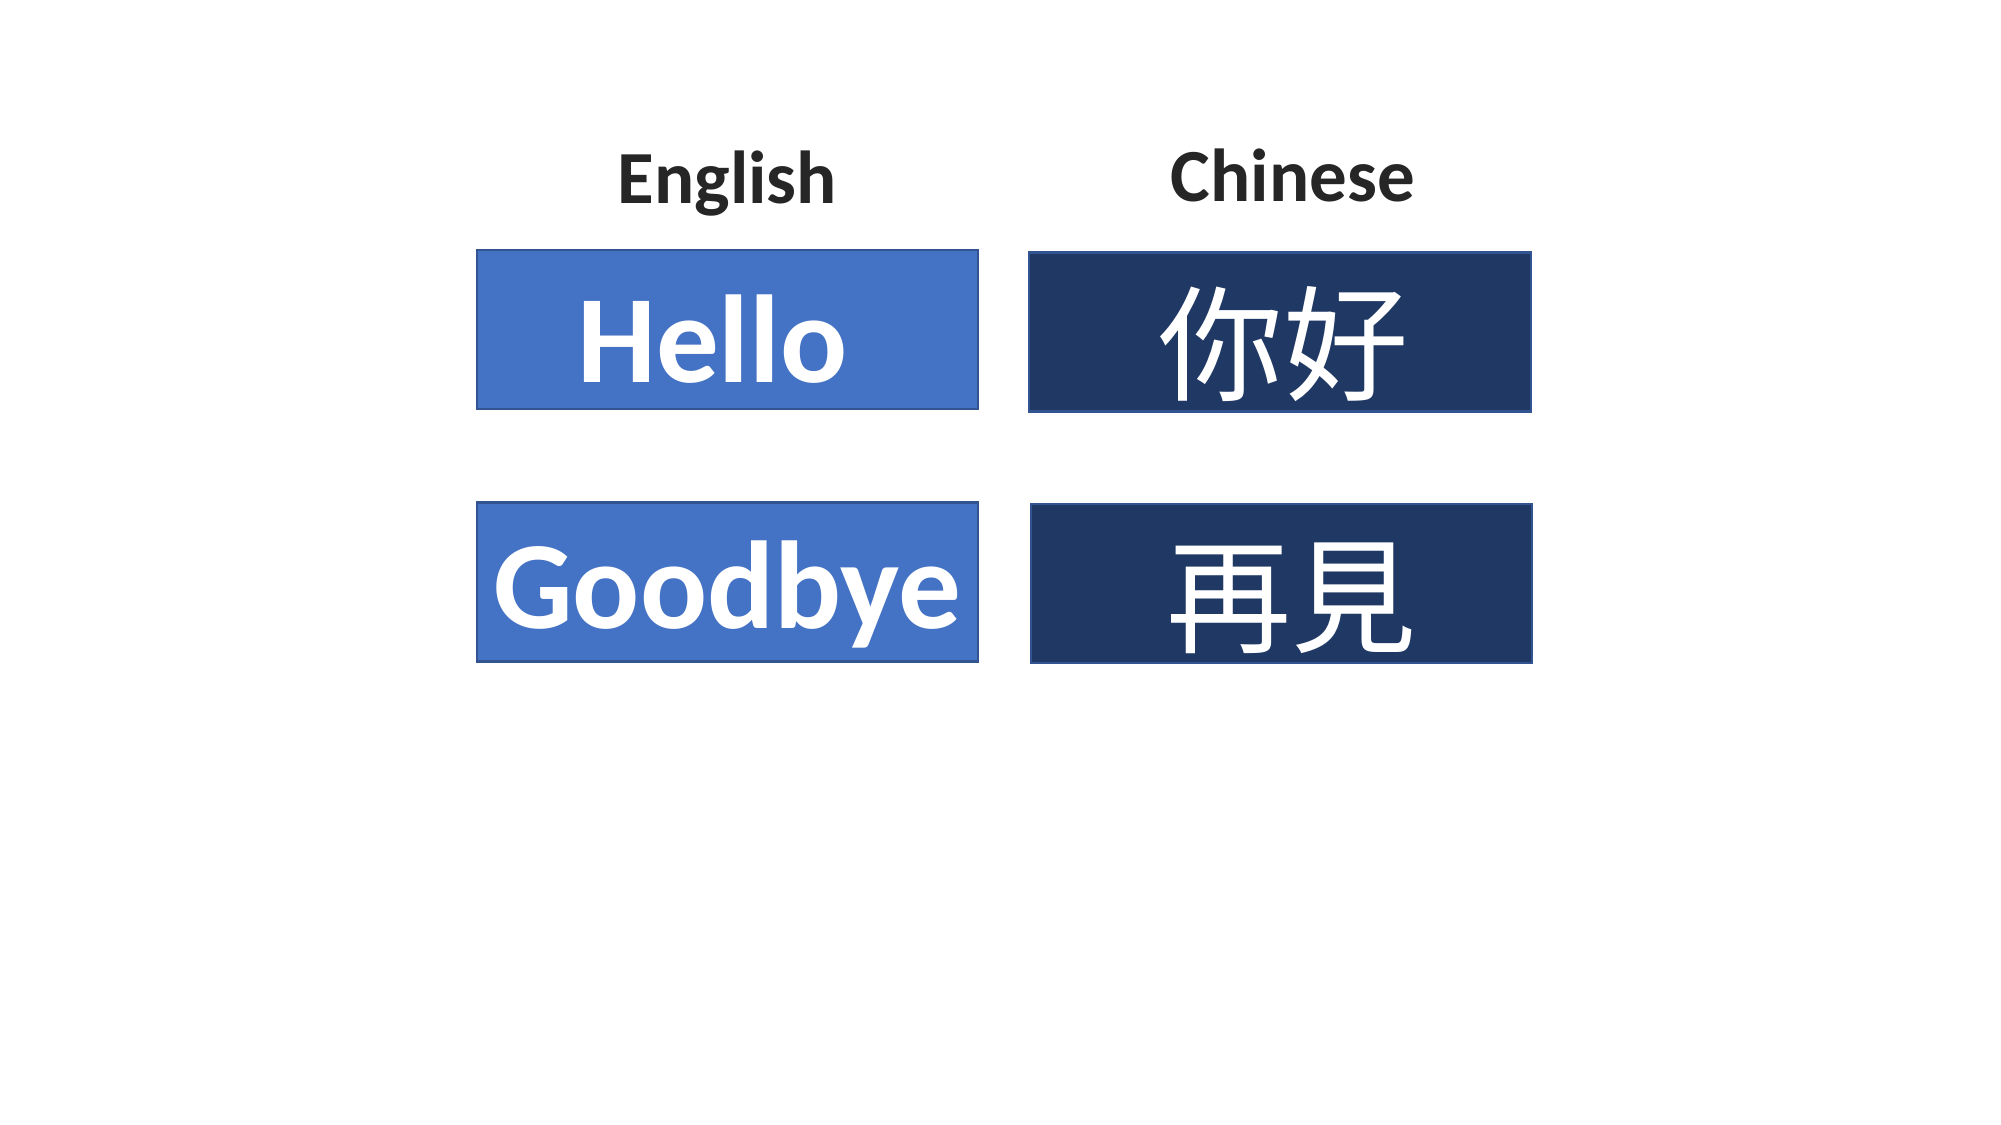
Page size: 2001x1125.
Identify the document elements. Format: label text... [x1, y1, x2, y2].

text_box [1424, 251, 1532, 413]
text_box [1432, 503, 1533, 664]
text_box Goodbye [476, 496, 979, 662]
text_box 再見 [1151, 466, 1432, 676]
text_box [476, 249, 979, 410]
text_box [1030, 503, 1151, 664]
text_box English [601, 121, 854, 227]
text_box 你好 [1143, 109, 1424, 425]
text_box Hello [461, 250, 964, 415]
text_box Chinese [1154, 119, 1432, 224]
text_box [1028, 251, 1143, 413]
